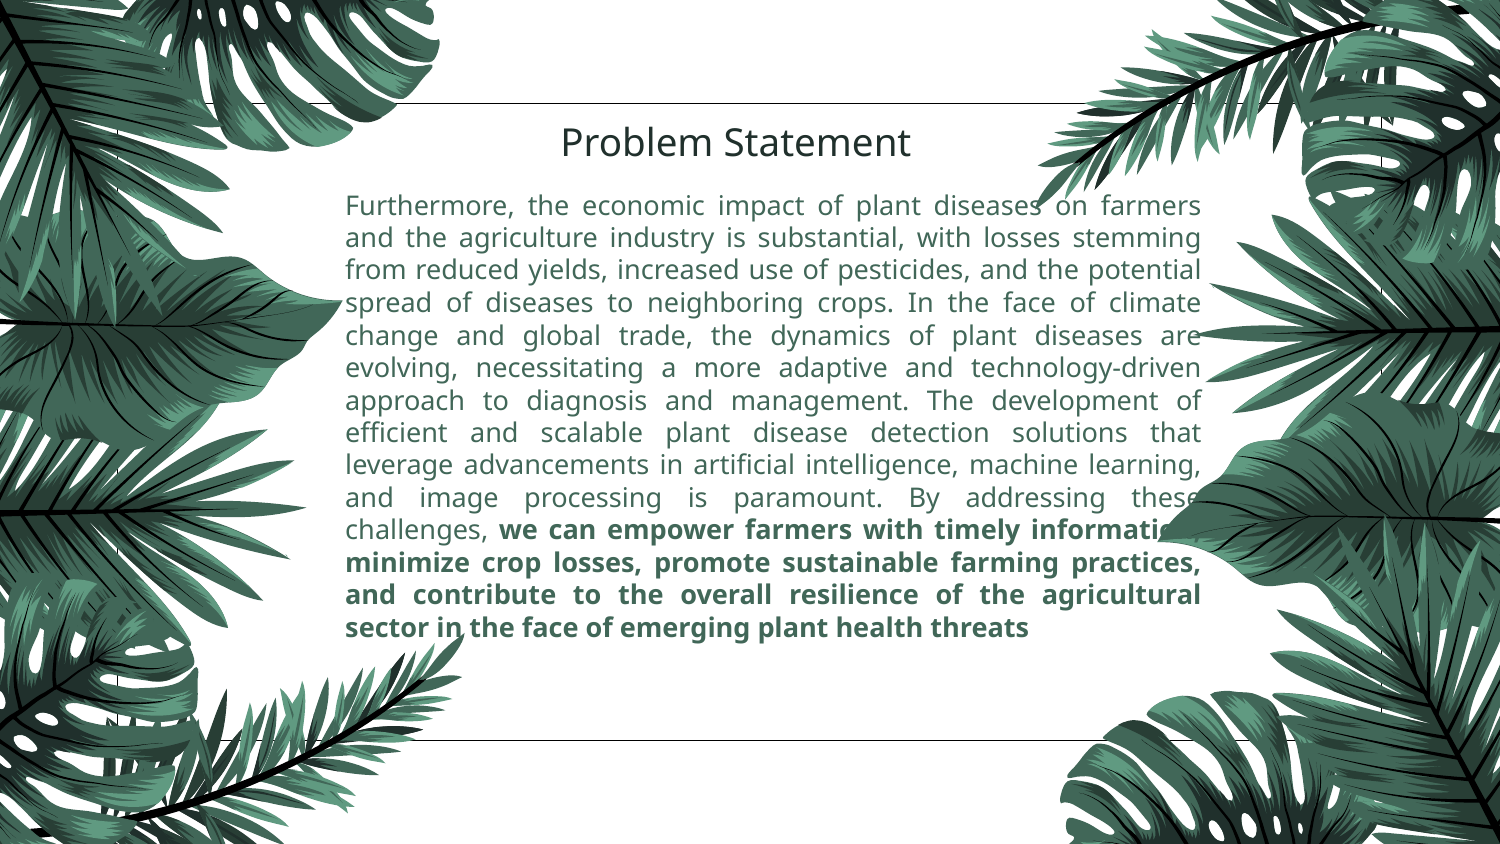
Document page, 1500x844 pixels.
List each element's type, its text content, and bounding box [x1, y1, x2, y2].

list Furthermore, the economic impact of plant diseases on farmers and the agriculture industry is substantial, with losses stemming from reduced yields, increased use of pesticides, and the potential spread of diseases to neighboring crops. In the face of climate change and global trade, the dynamics of plant diseases are evolving, necessitating a more adaptive and technology-driven approach to diagnosis and management. The development of efficient and scalable plant disease detection solutions that leverage advancements in artificial intelligence, machine learning, and image processing is paramount. By addressing these challenges, we can empower farmers with timely information, minimize crop losses, promote sustainable farming practices, and contribute to the overall resilience of the agricultural sector in the face of emerging plant health threats [329, 178, 1217, 653]
title Problem Statement [388, 101, 1084, 178]
